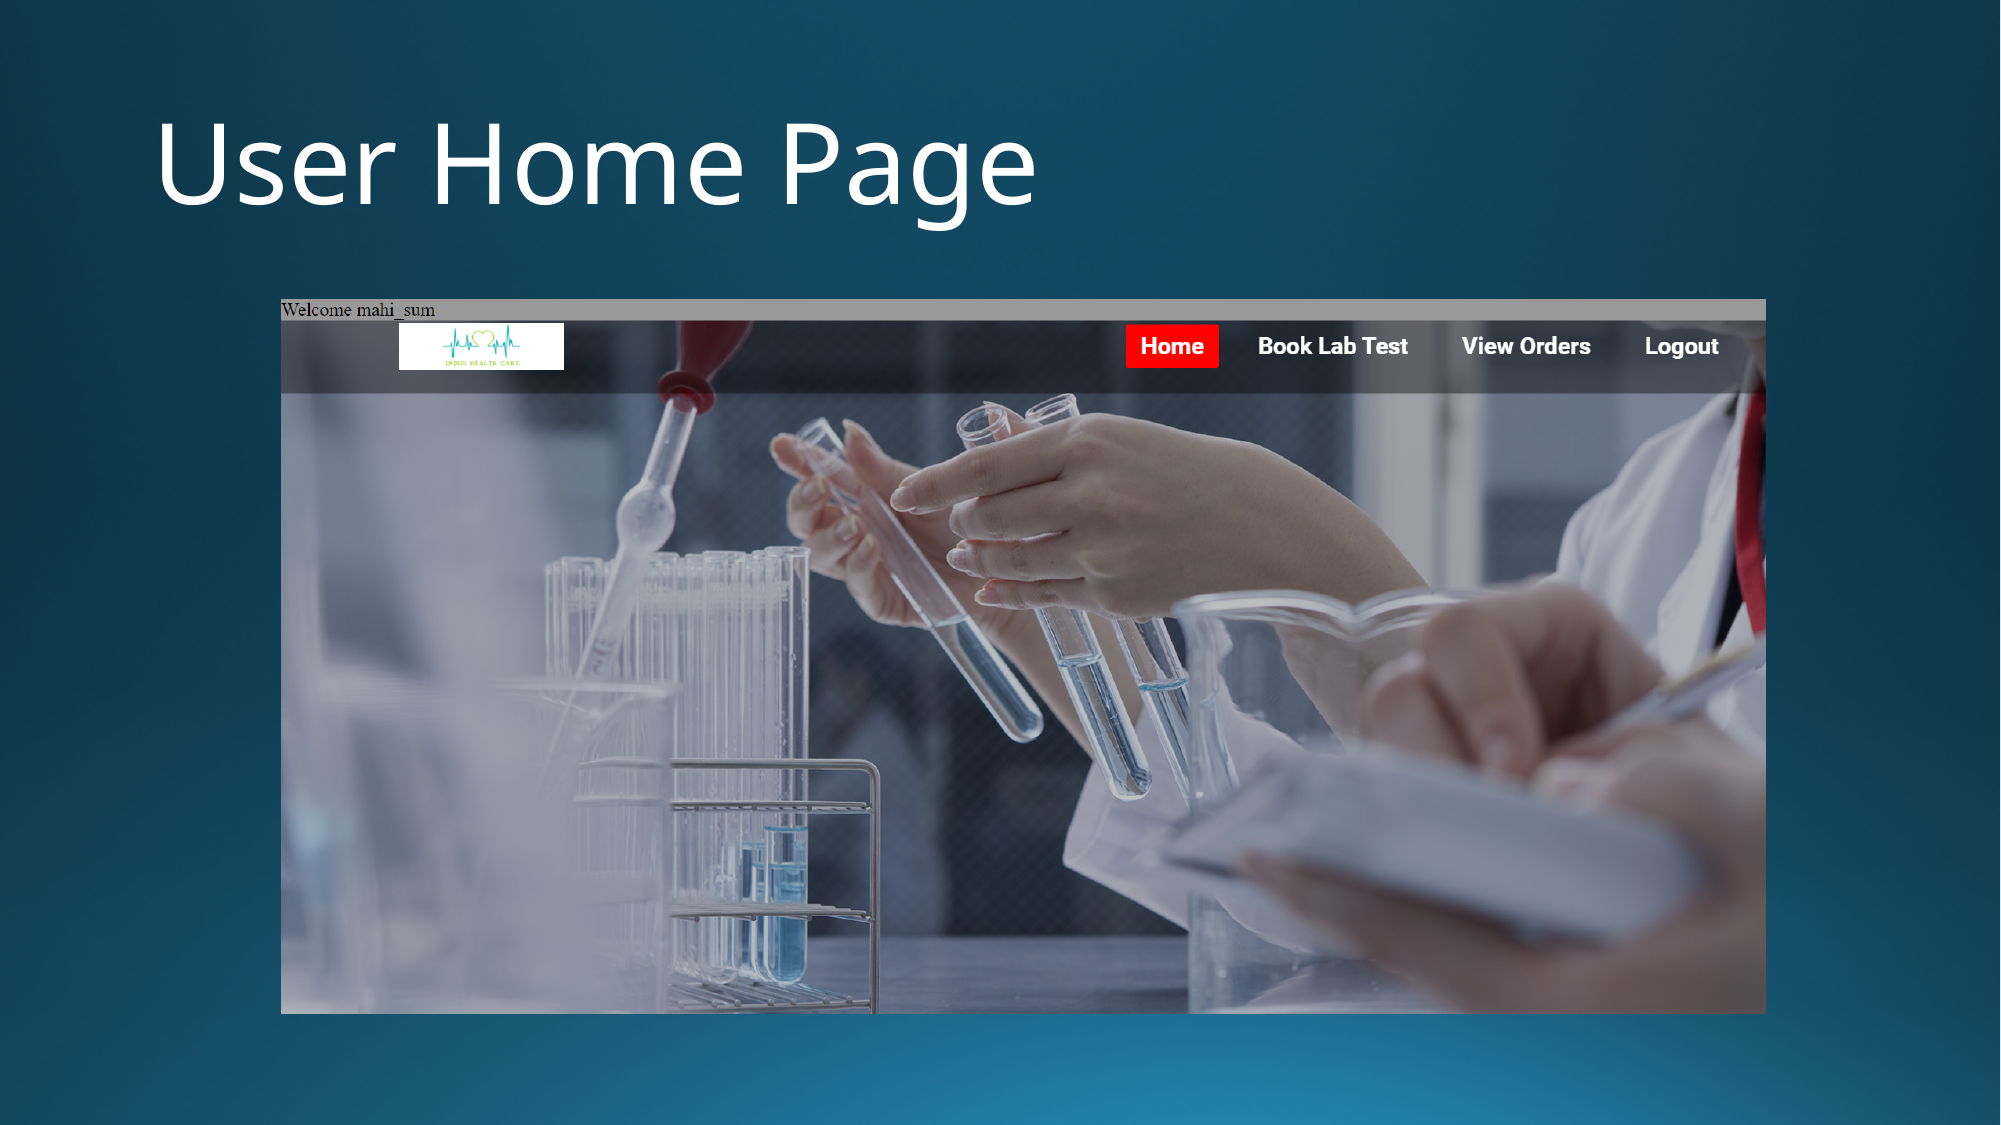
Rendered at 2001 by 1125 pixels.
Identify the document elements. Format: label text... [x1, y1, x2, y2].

title User Home Page [137, 59, 1863, 278]
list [281, 299, 1766, 1014]
picture [0, 0, 2001, 1125]
